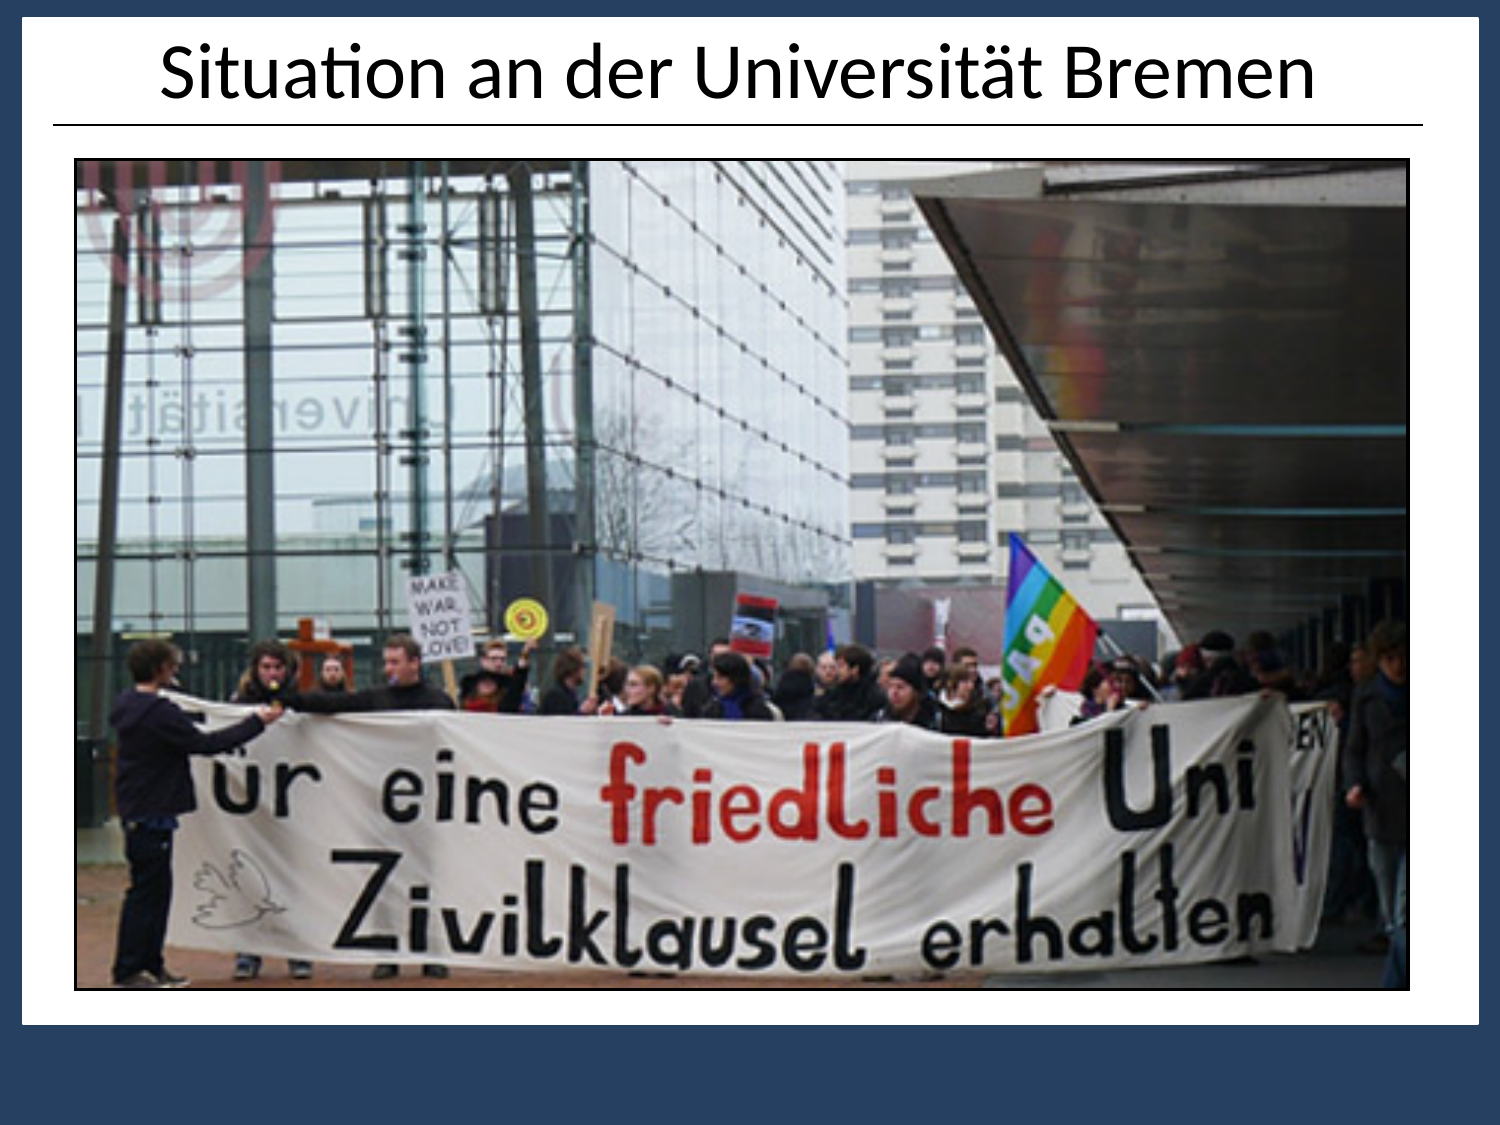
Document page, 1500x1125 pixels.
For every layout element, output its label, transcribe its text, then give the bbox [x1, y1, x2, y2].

title Situation an der Universität Bremen [53, 30, 1425, 127]
picture [76, 160, 1407, 989]
